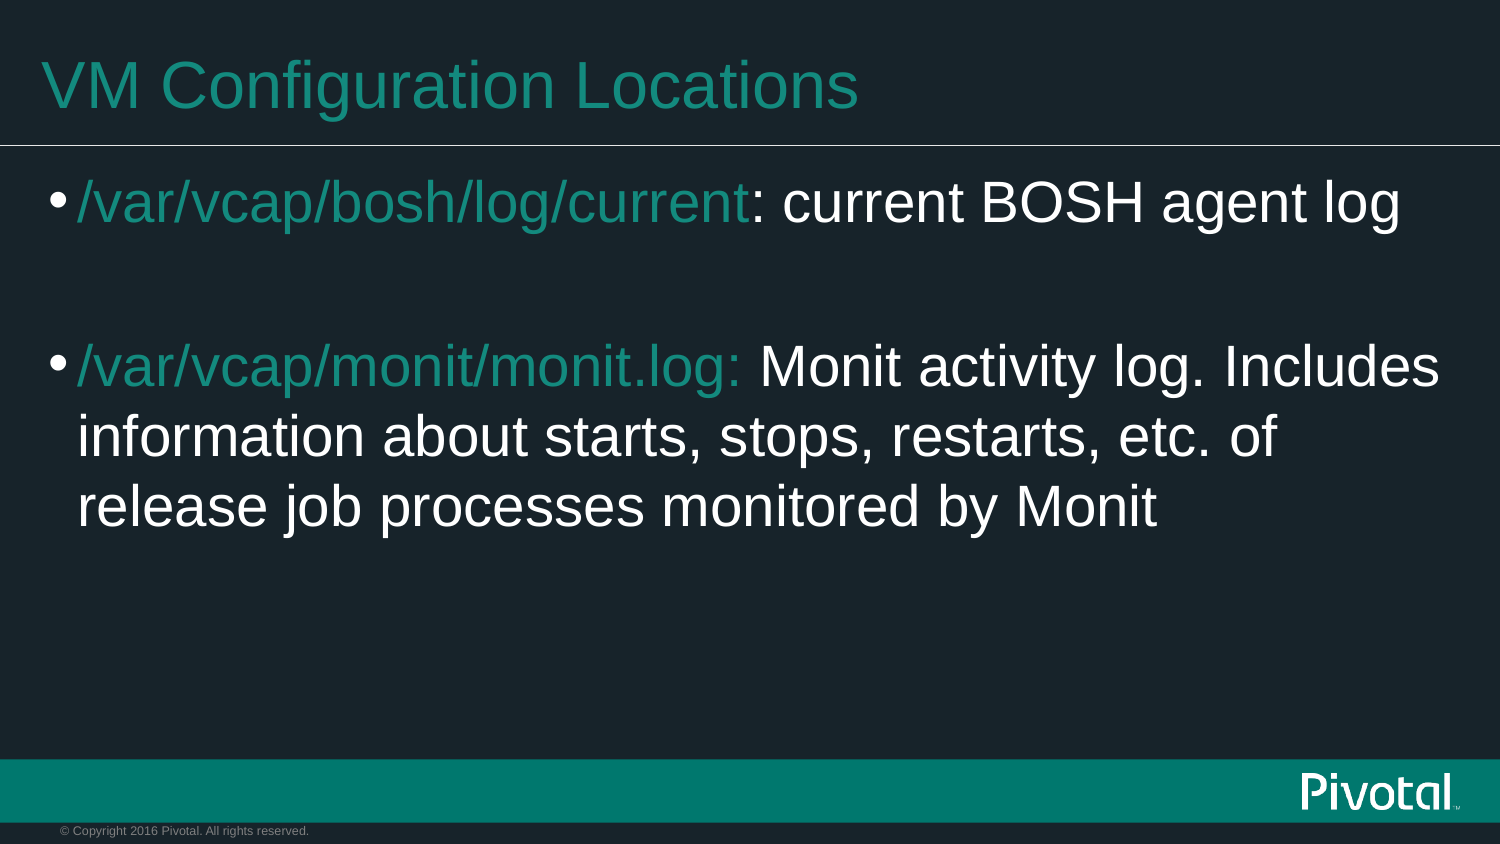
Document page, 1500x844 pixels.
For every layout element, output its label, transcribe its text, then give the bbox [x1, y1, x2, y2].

picture [1302, 773, 1460, 810]
title VM Configuration Locations [26, 52, 1461, 113]
list /var/vcap/bosh/log/current: current BOSH agent log /var/vcap/monit/monit.log: Monit activity log. Includes information about starts, stops, restarts, etc. of release job processes monitored by Monit [33, 149, 1461, 746]
